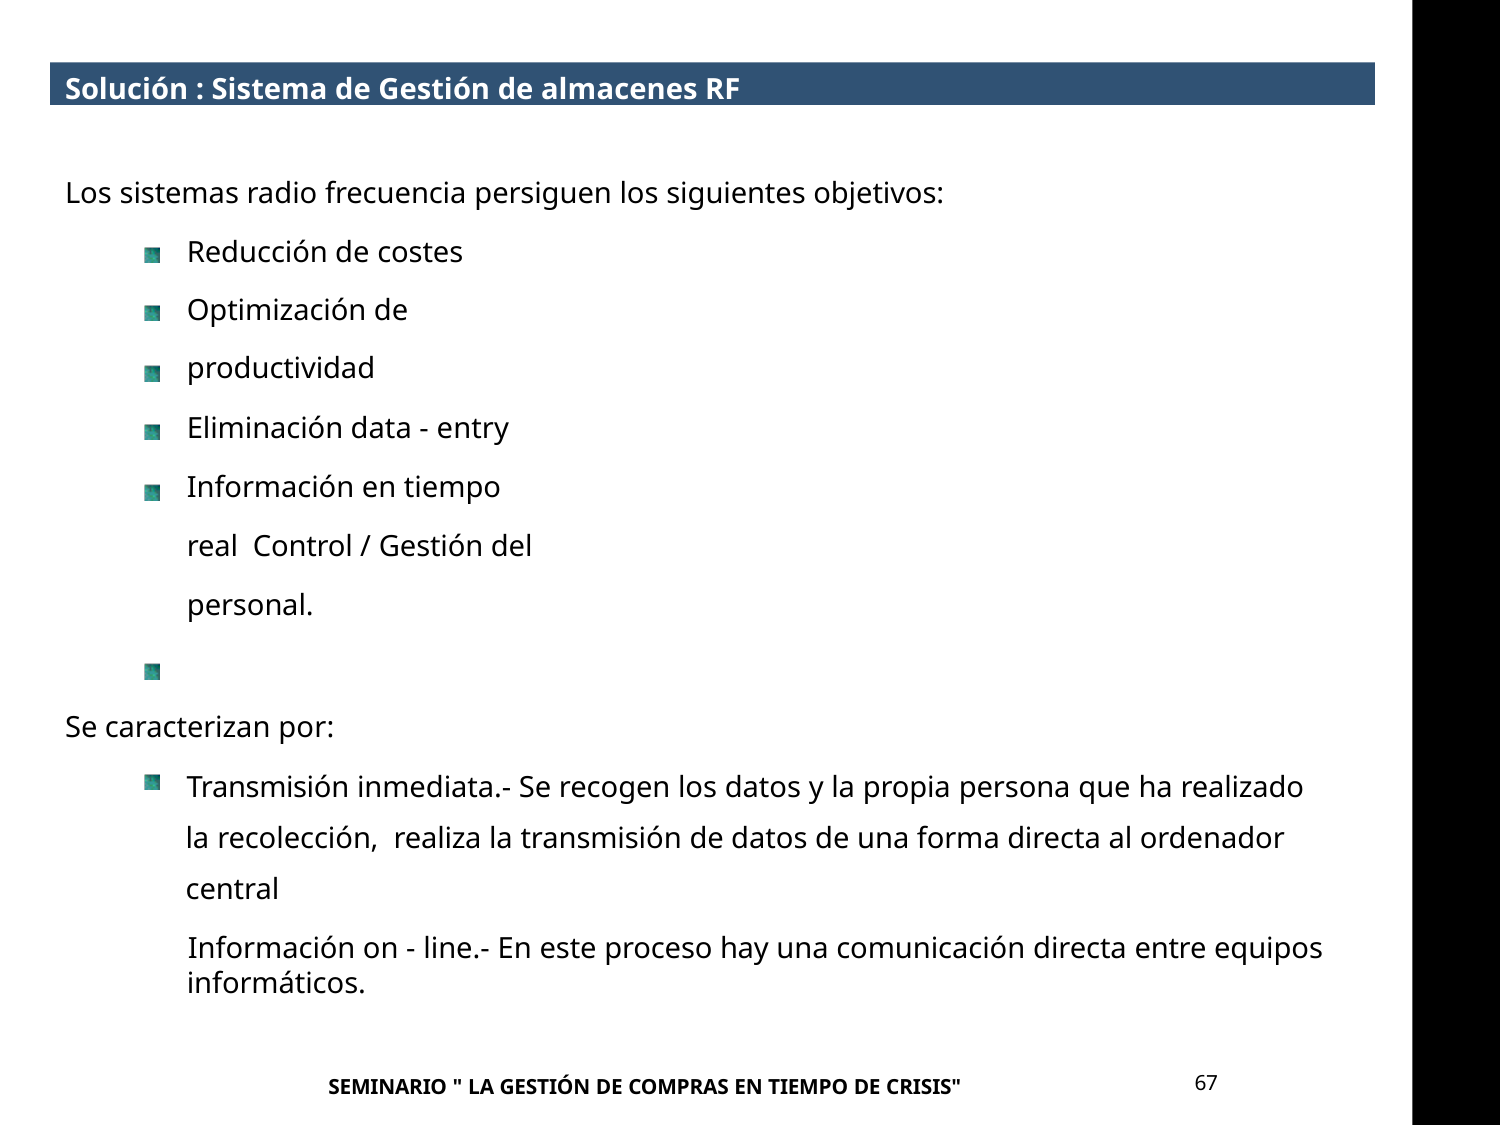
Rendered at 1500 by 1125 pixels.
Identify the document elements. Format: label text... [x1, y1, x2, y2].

picture [139, 770, 160, 790]
picture [139, 480, 160, 501]
picture [139, 301, 160, 322]
picture [139, 361, 160, 382]
picture [139, 659, 160, 680]
slide_number 67 [1177, 1068, 1224, 1125]
footer SEMINARIO " LA GESTIÓN DE COMPRAS EN TIEMPO DE CRISIS" [326, 1073, 1008, 1125]
picture [139, 420, 160, 440]
text_box Los sistemas radio frecuencia persiguen los siguientes objetivos: Reducción de costes Optimización de productividad Eliminación data - entry Información en tiempo real Control / Gestión del personal. Se caracterizan por: Transmisión inmediata.- Se recogen los datos y la propia persona que ha realizado la recolección, realiza la transmisión de datos de una forma directa al ordenador central Información on - line.- En este proceso hay una comunicación directa entre equipos informáticos. [62, 172, 1338, 999]
picture [139, 242, 160, 263]
text_box Solución : Sistema de Gestión de almacenes RF [50, 62, 1375, 105]
